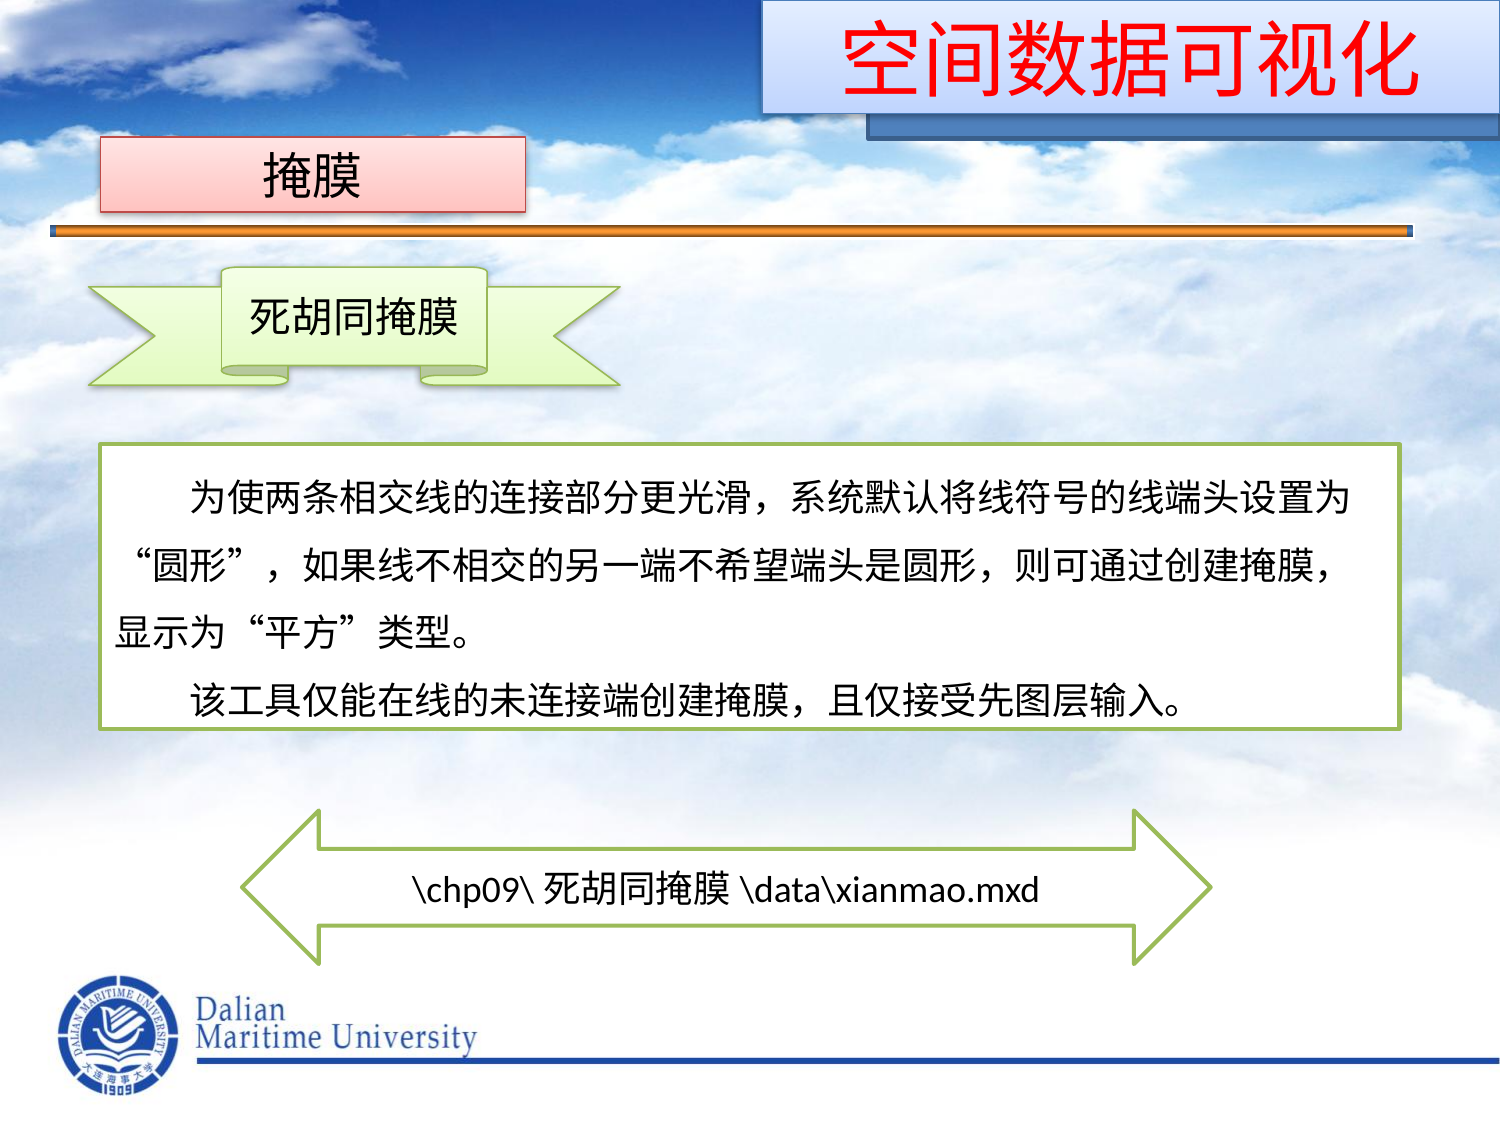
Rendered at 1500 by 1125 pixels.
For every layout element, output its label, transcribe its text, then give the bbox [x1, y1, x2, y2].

picture [0, 0, 1500, 1125]
text_box \chp09\死胡同掩膜\data\xianmao.mxd [239, 808, 1213, 966]
text_box 空间数据可视化 [761, 0, 1500, 114]
text_box 掩膜 [100, 136, 526, 213]
text_box 为使两条相交线的连接部分更光滑，系统默认将线符号的线端头设置为“圆形”，如果线不相交的另一端不希望端头是圆形，则可通过创建掩膜，显示为“平方”类型。 该工具仅能在线的未连接端创建掩膜，且仅接受先图层输入。 [98, 442, 1402, 731]
text_box 死胡同掩膜 [87, 266, 621, 386]
